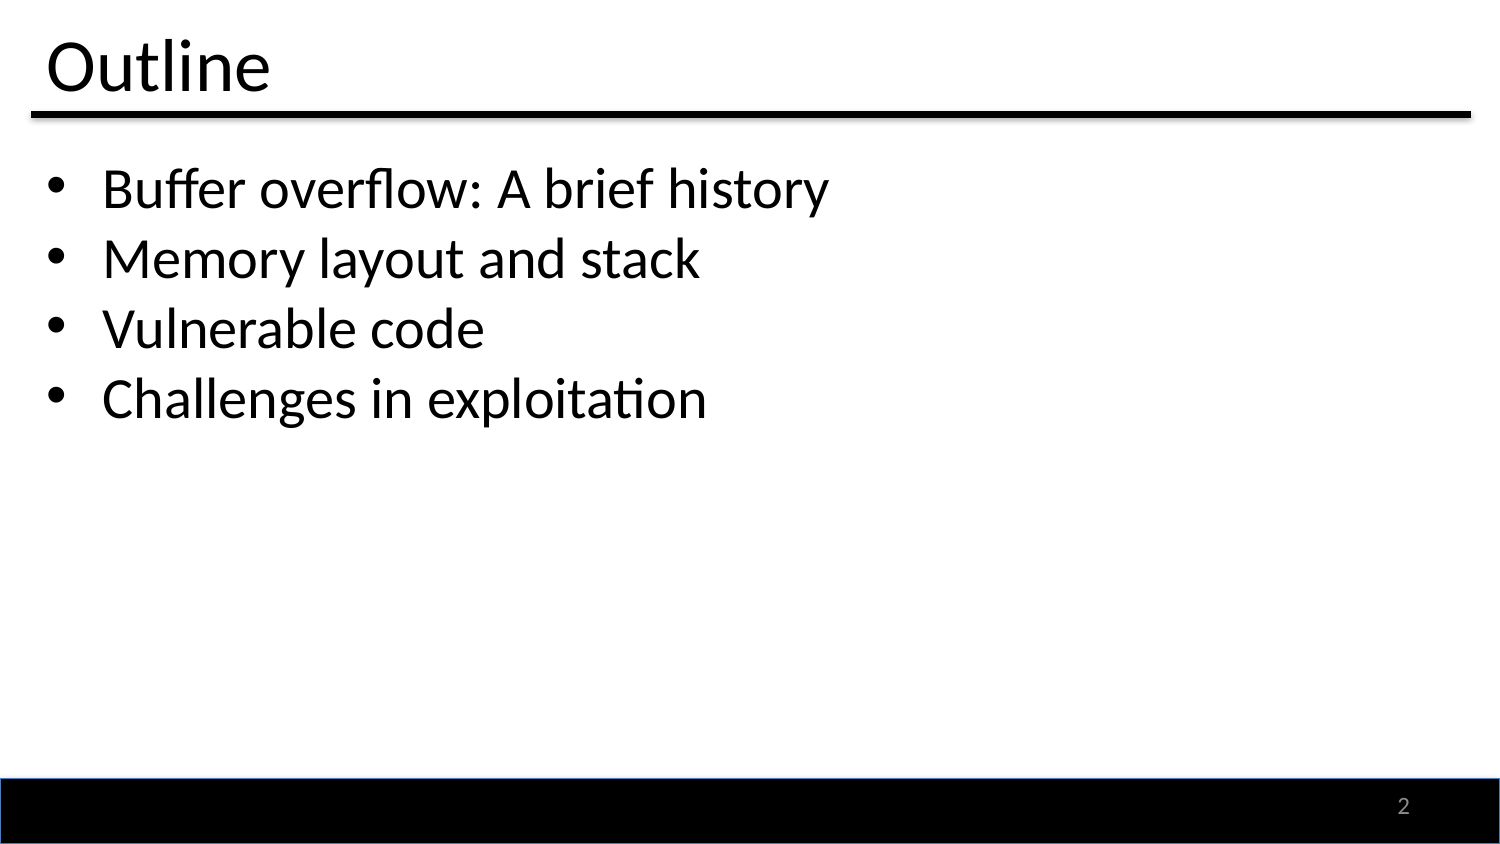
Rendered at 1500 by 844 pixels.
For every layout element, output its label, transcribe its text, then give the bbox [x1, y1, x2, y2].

title Outline [31, 16, 1472, 106]
list Buffer overflow: A brief history Memory layout and stack Vulnerable code Challenges in exploitation [31, 142, 1472, 760]
slide_number 1 [1074, 782, 1425, 827]
